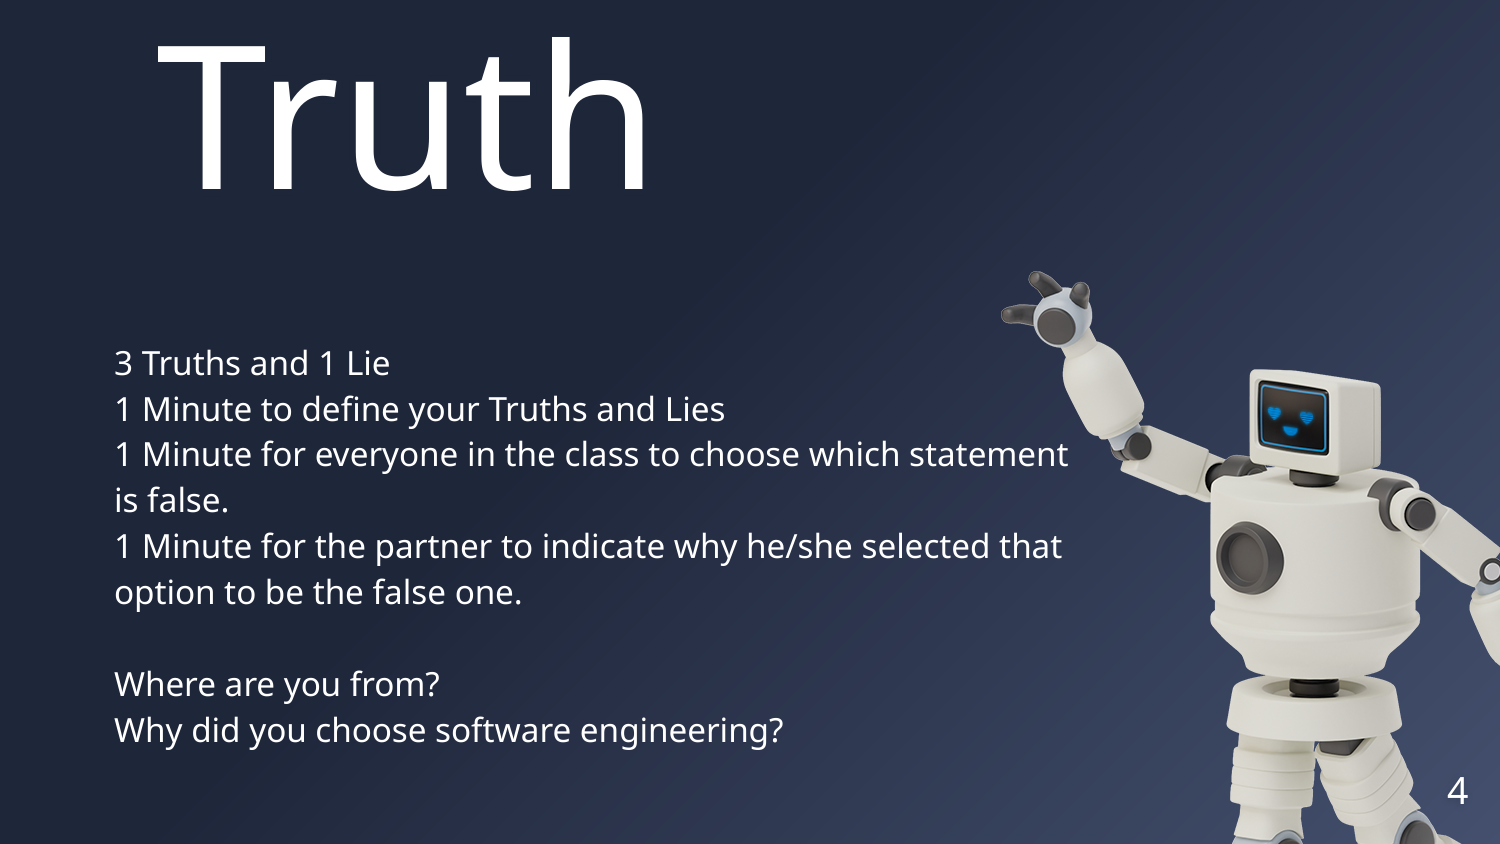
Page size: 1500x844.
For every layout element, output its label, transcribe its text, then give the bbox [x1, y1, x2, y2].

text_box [1000, 270, 1500, 844]
title Lie - Truth [35, 16, 780, 233]
subtitle 3 Truths and 1 Lie 1 Minute to define your Truths and Lies 1 Minute for everyone in the class to choose which statement is false. 1 Minute for the partner to indicate why he/she selected that option to be the false one. Where are you from? Why did you choose software engineering? [39, 335, 995, 743]
